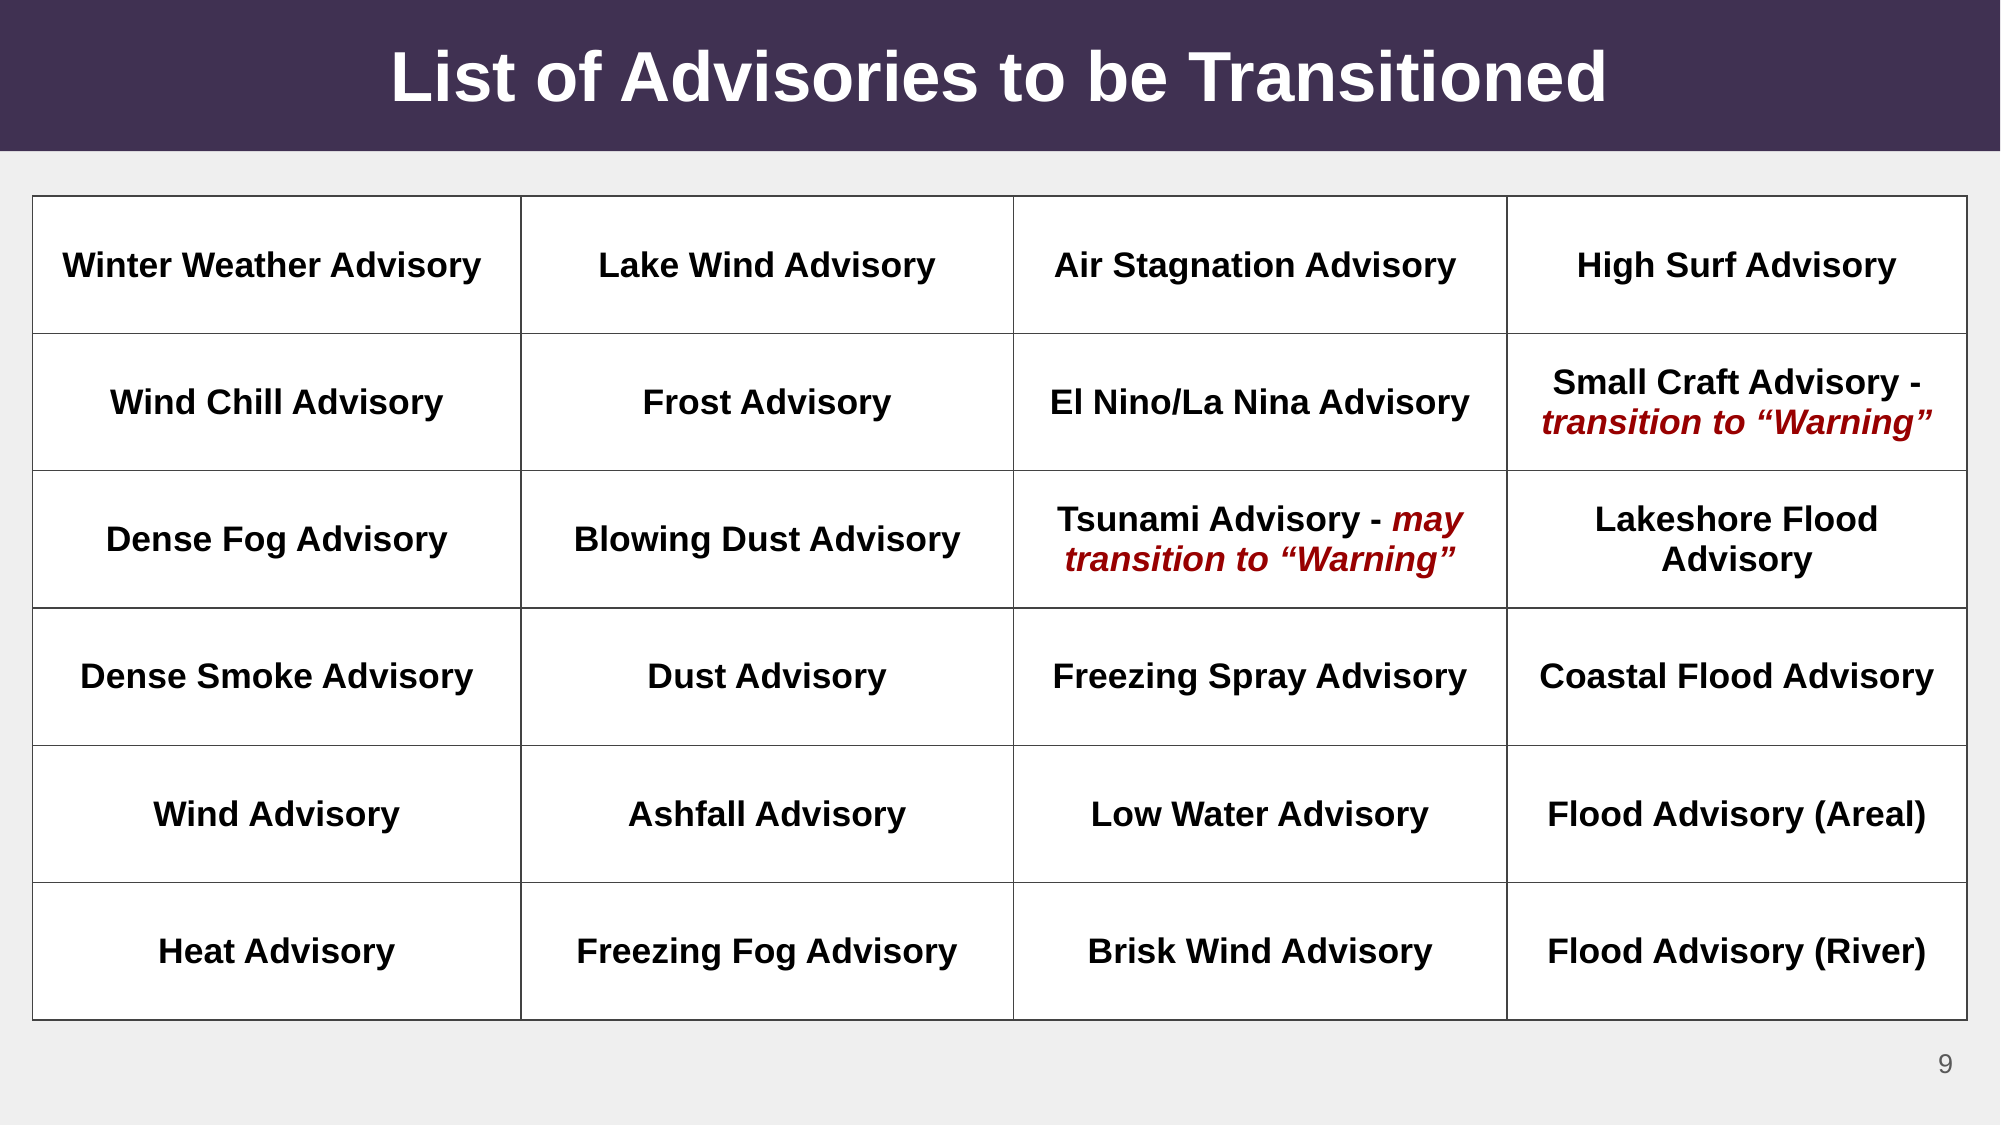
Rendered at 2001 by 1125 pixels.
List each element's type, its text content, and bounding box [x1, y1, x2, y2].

table_header High Surf Advisory [1508, 197, 1966, 333]
table_cell Small Craft Advisory - transition to “Warning” [1508, 334, 1966, 470]
table_cell Dense Smoke Advisory [33, 609, 520, 745]
table_cell Blowing Dust Advisory [522, 471, 1013, 607]
table_cell Low Water Advisory [1014, 746, 1506, 882]
table_cell Freezing Fog Advisory [522, 883, 1013, 1019]
table_cell Heat Advisory [33, 883, 520, 1019]
table_cell Lakeshore Flood Advisory [1508, 471, 1966, 607]
table_cell El Nino/La Nina Advisory [1014, 334, 1506, 470]
table_cell Flood Advisory (Areal) [1508, 746, 1966, 882]
table_cell Freezing Spray Advisory [1014, 609, 1506, 745]
table_cell Coastal Flood Advisory [1508, 609, 1966, 745]
table_cell Flood Advisory (River) [1508, 883, 1966, 1019]
table_cell Wind Advisory [33, 746, 520, 882]
table_cell Wind Chill Advisory [33, 334, 520, 470]
table_header Winter Weather Advisory [33, 197, 520, 333]
table_cell Tsunami Advisory - may transition to “Warning” [1014, 471, 1506, 607]
slide_number 9 [1853, 1019, 1974, 1106]
table_header Lake Wind Advisory [522, 197, 1013, 333]
table_cell Frost Advisory [522, 334, 1013, 470]
table_header Air Stagnation Advisory [1014, 197, 1506, 333]
table_cell Ashfall Advisory [522, 746, 1013, 882]
title List of Advisories to be Transitioned [0, 0, 2000, 152]
table_cell Brisk Wind Advisory [1014, 883, 1506, 1019]
table_cell Dense Fog Advisory [33, 471, 520, 607]
table_cell Dust Advisory [522, 609, 1013, 745]
